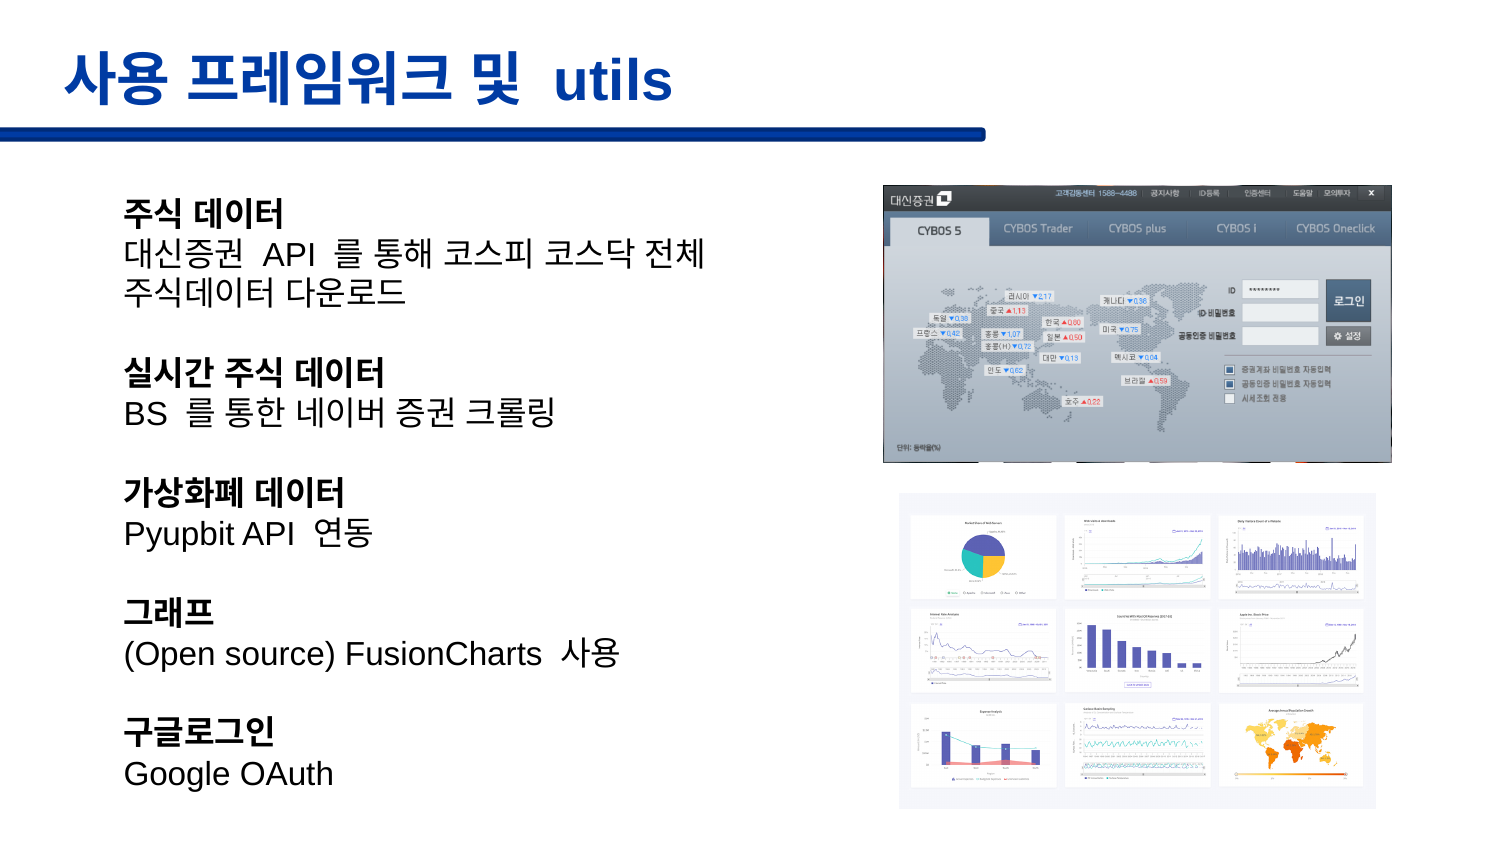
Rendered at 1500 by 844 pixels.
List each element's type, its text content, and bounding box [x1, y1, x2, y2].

picture [883, 185, 1392, 463]
text_box 주식 데이터 대신증권 API 를 통해 코스피 코스닥 전체 주식데이터 다운로드 실시간 주식 데이터 BS 를 통한 네이버 증권 크롤링 가상화폐 데이터 Pyupbit API 연동 그래프 (Open source) FusionCharts 사용 구글로그인 Google OAuth [108, 185, 750, 799]
picture [899, 493, 1376, 810]
text_box [0, 127, 986, 142]
title 사용 프레임워크 및 utils [48, 27, 1315, 122]
